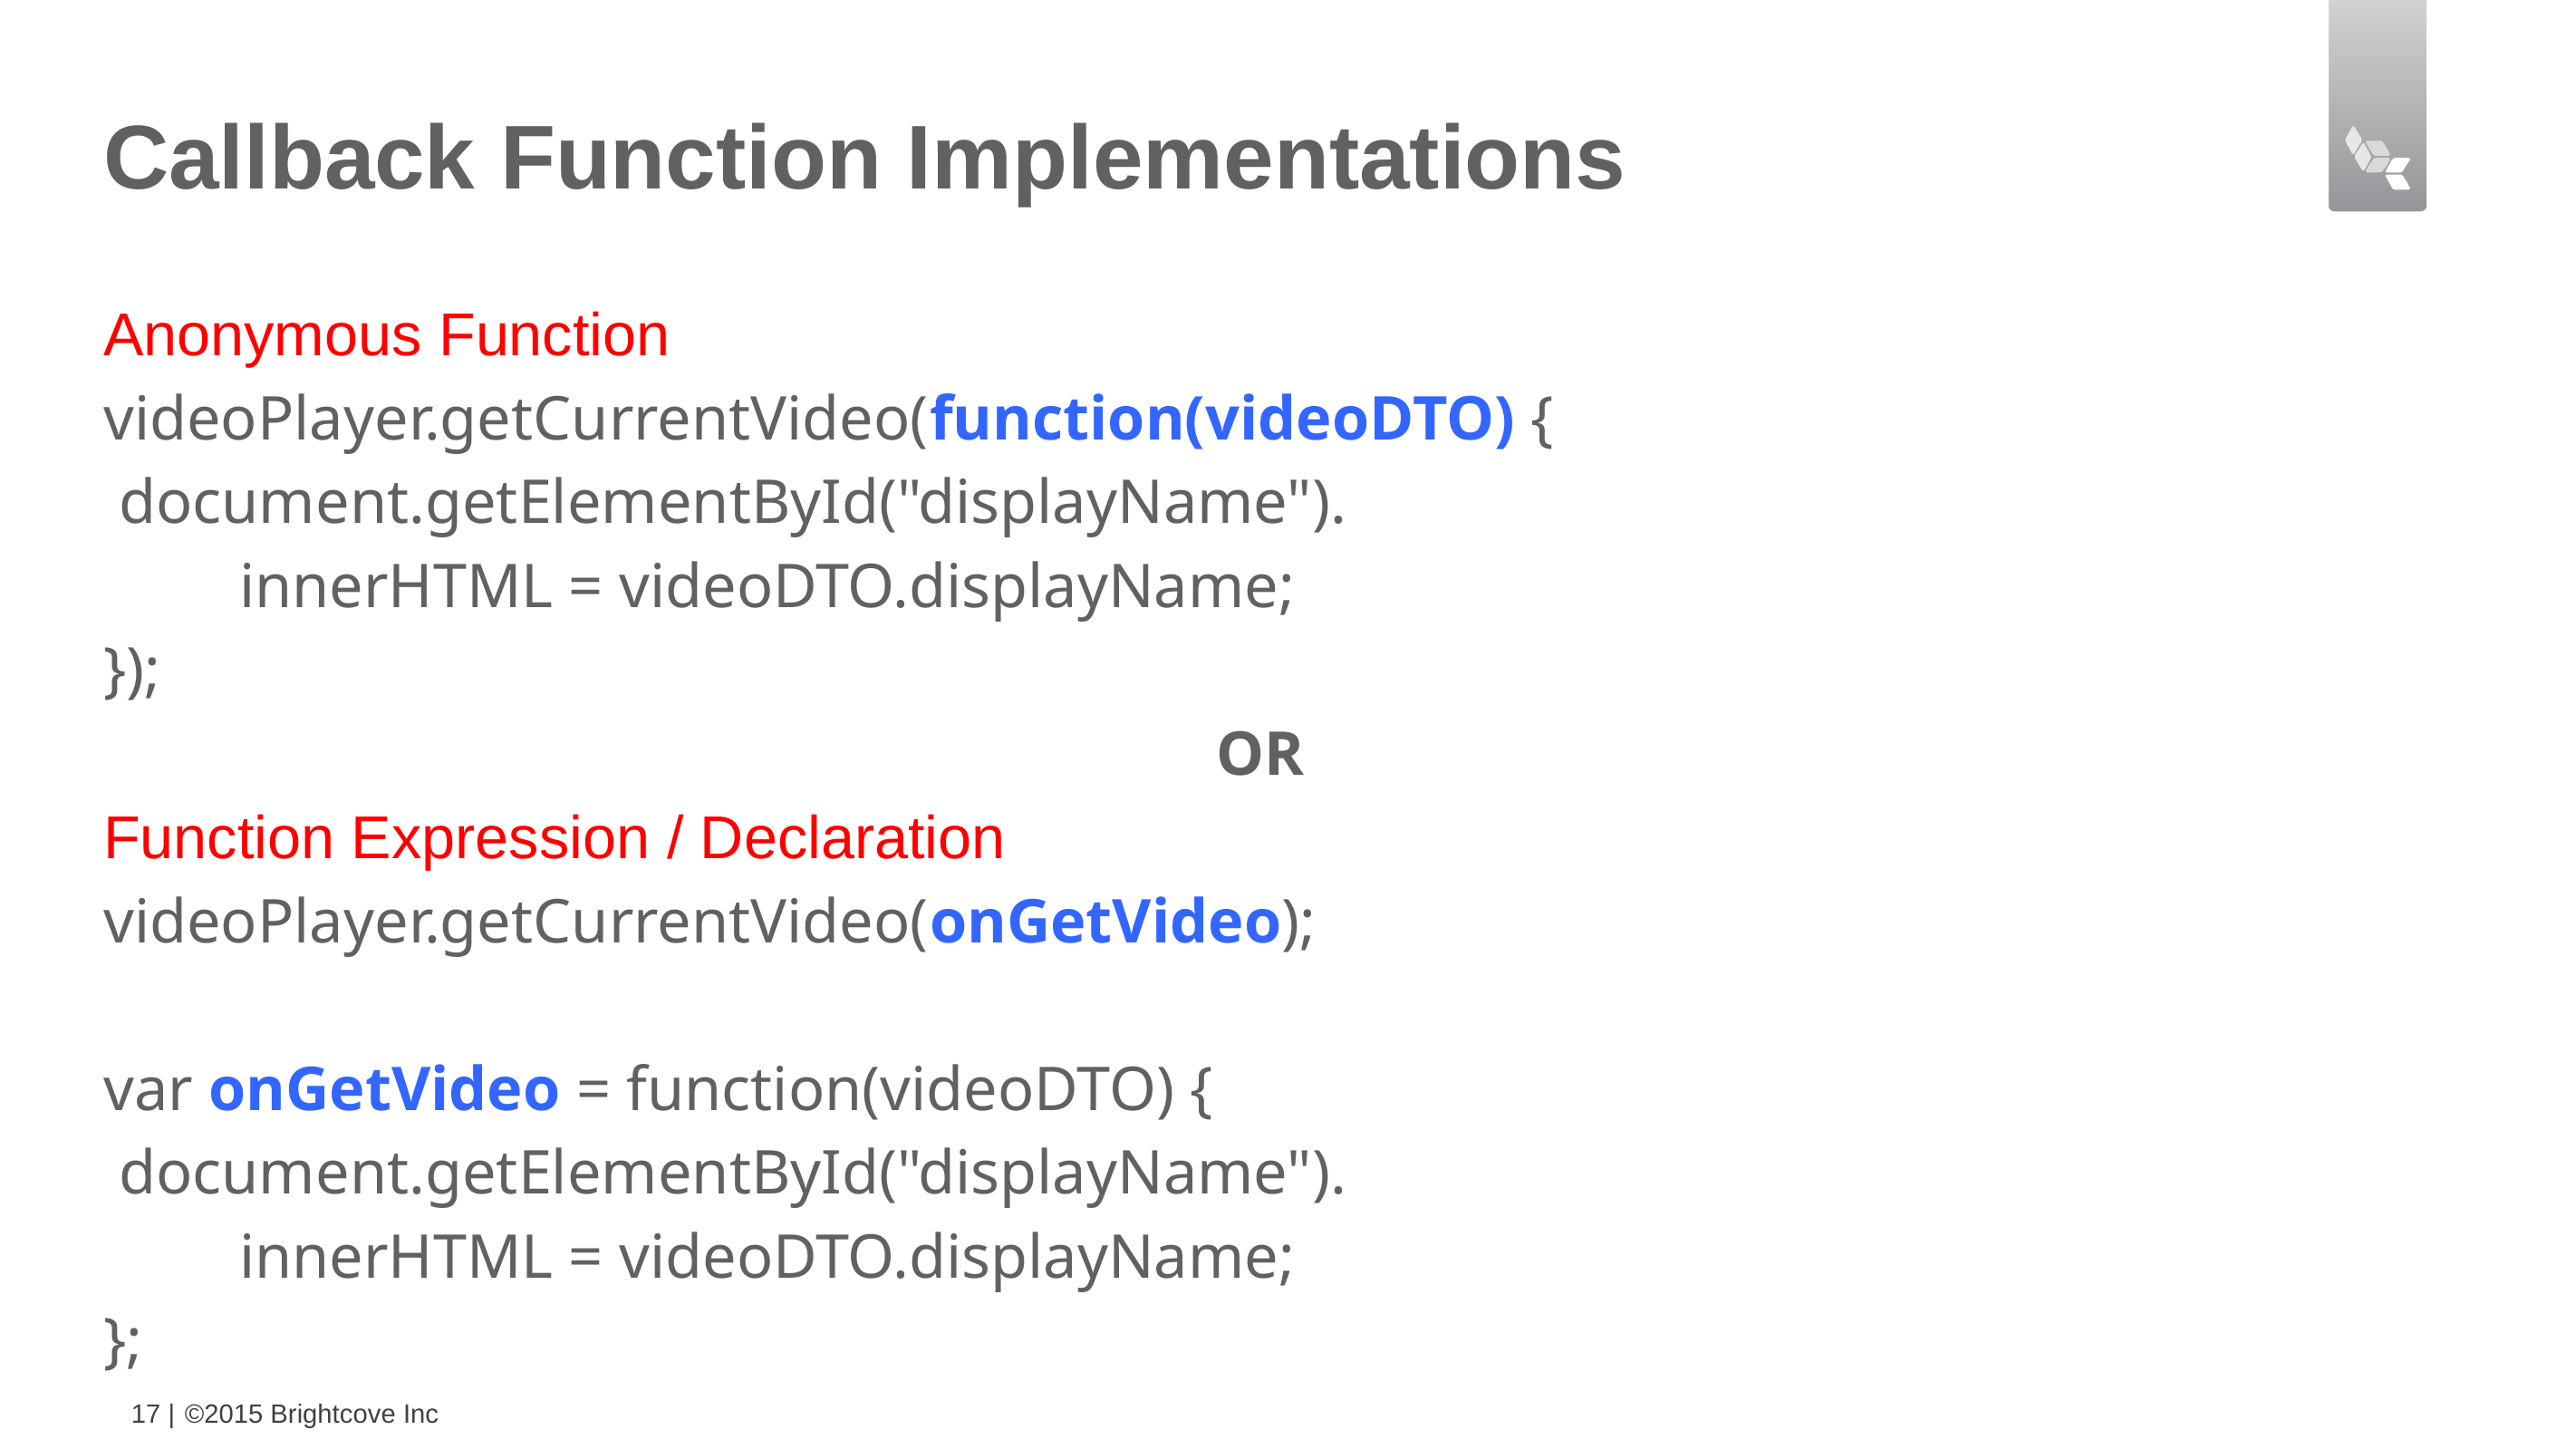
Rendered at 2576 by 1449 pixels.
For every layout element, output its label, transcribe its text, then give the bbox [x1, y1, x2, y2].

slide_number 17 | [88, 1374, 189, 1449]
title Callback Function Implementations [80, 44, 2270, 260]
footer ©2015 Brightcove Inc [189, 1374, 988, 1449]
list Anonymous Function videoPlayer.getCurrentVideo(function(videoDTO) { document.getElementById("displayName"). innerHTML = videoDTO.displayName; }); OR Function Expression / Declaration videoPlayer.getCurrentVideo(onGetVideo); var onGetVideo = function(videoDTO) { document.getElementById("displayName"). innerHTML = videoDTO.displayName; }; [80, 284, 2441, 1302]
